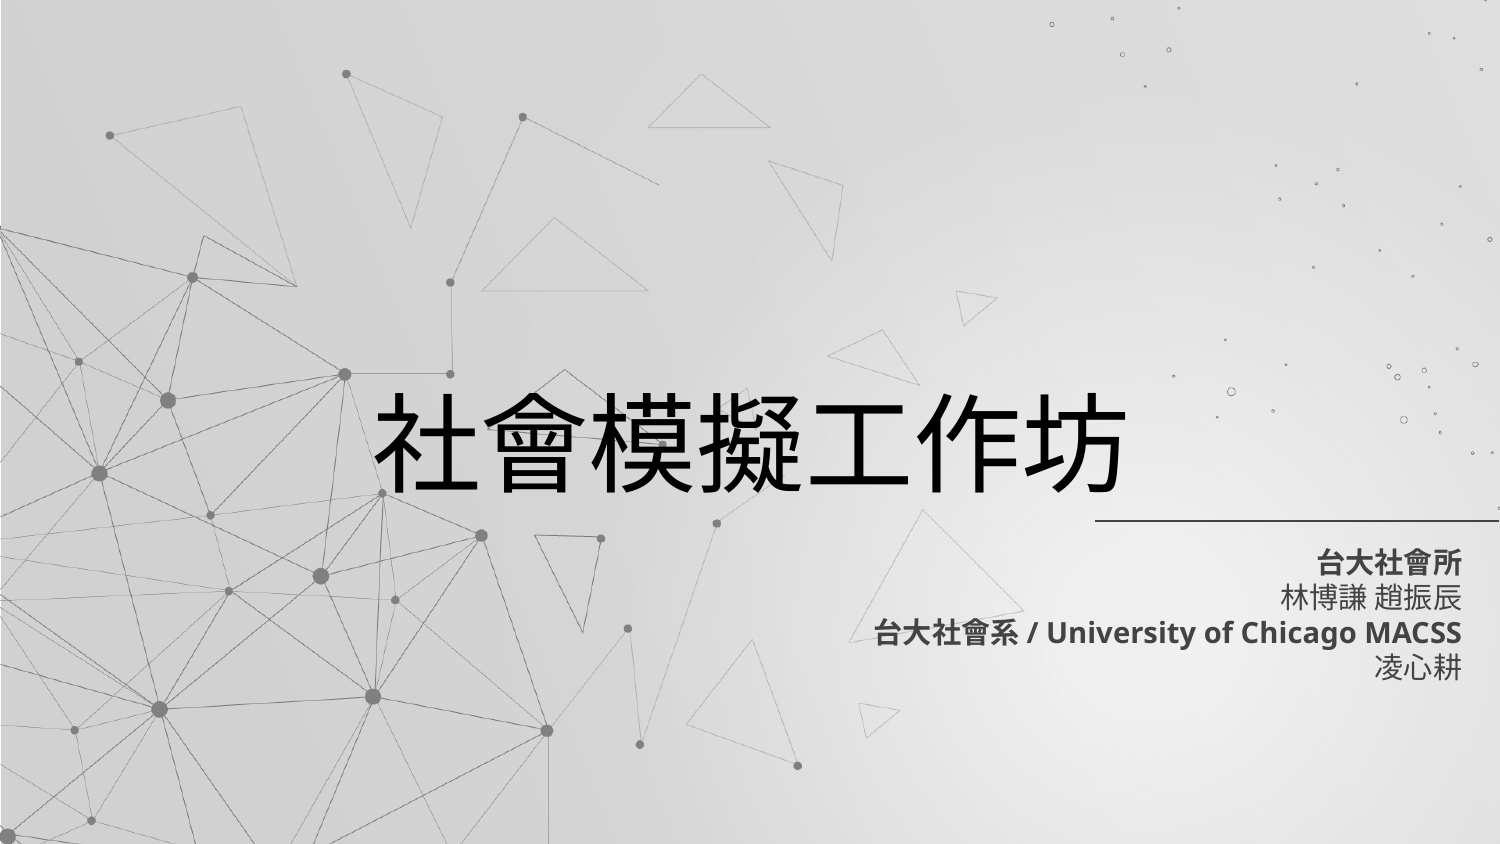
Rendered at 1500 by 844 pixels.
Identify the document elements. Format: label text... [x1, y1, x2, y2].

title 社會模擬工作坊 [186, 228, 1317, 521]
subtitle 台大社會所 林博謙 趙振辰 台大社會系/ University of Chicago MACSS 凌心耕 [730, 456, 1463, 720]
picture [0, 0, 1500, 844]
